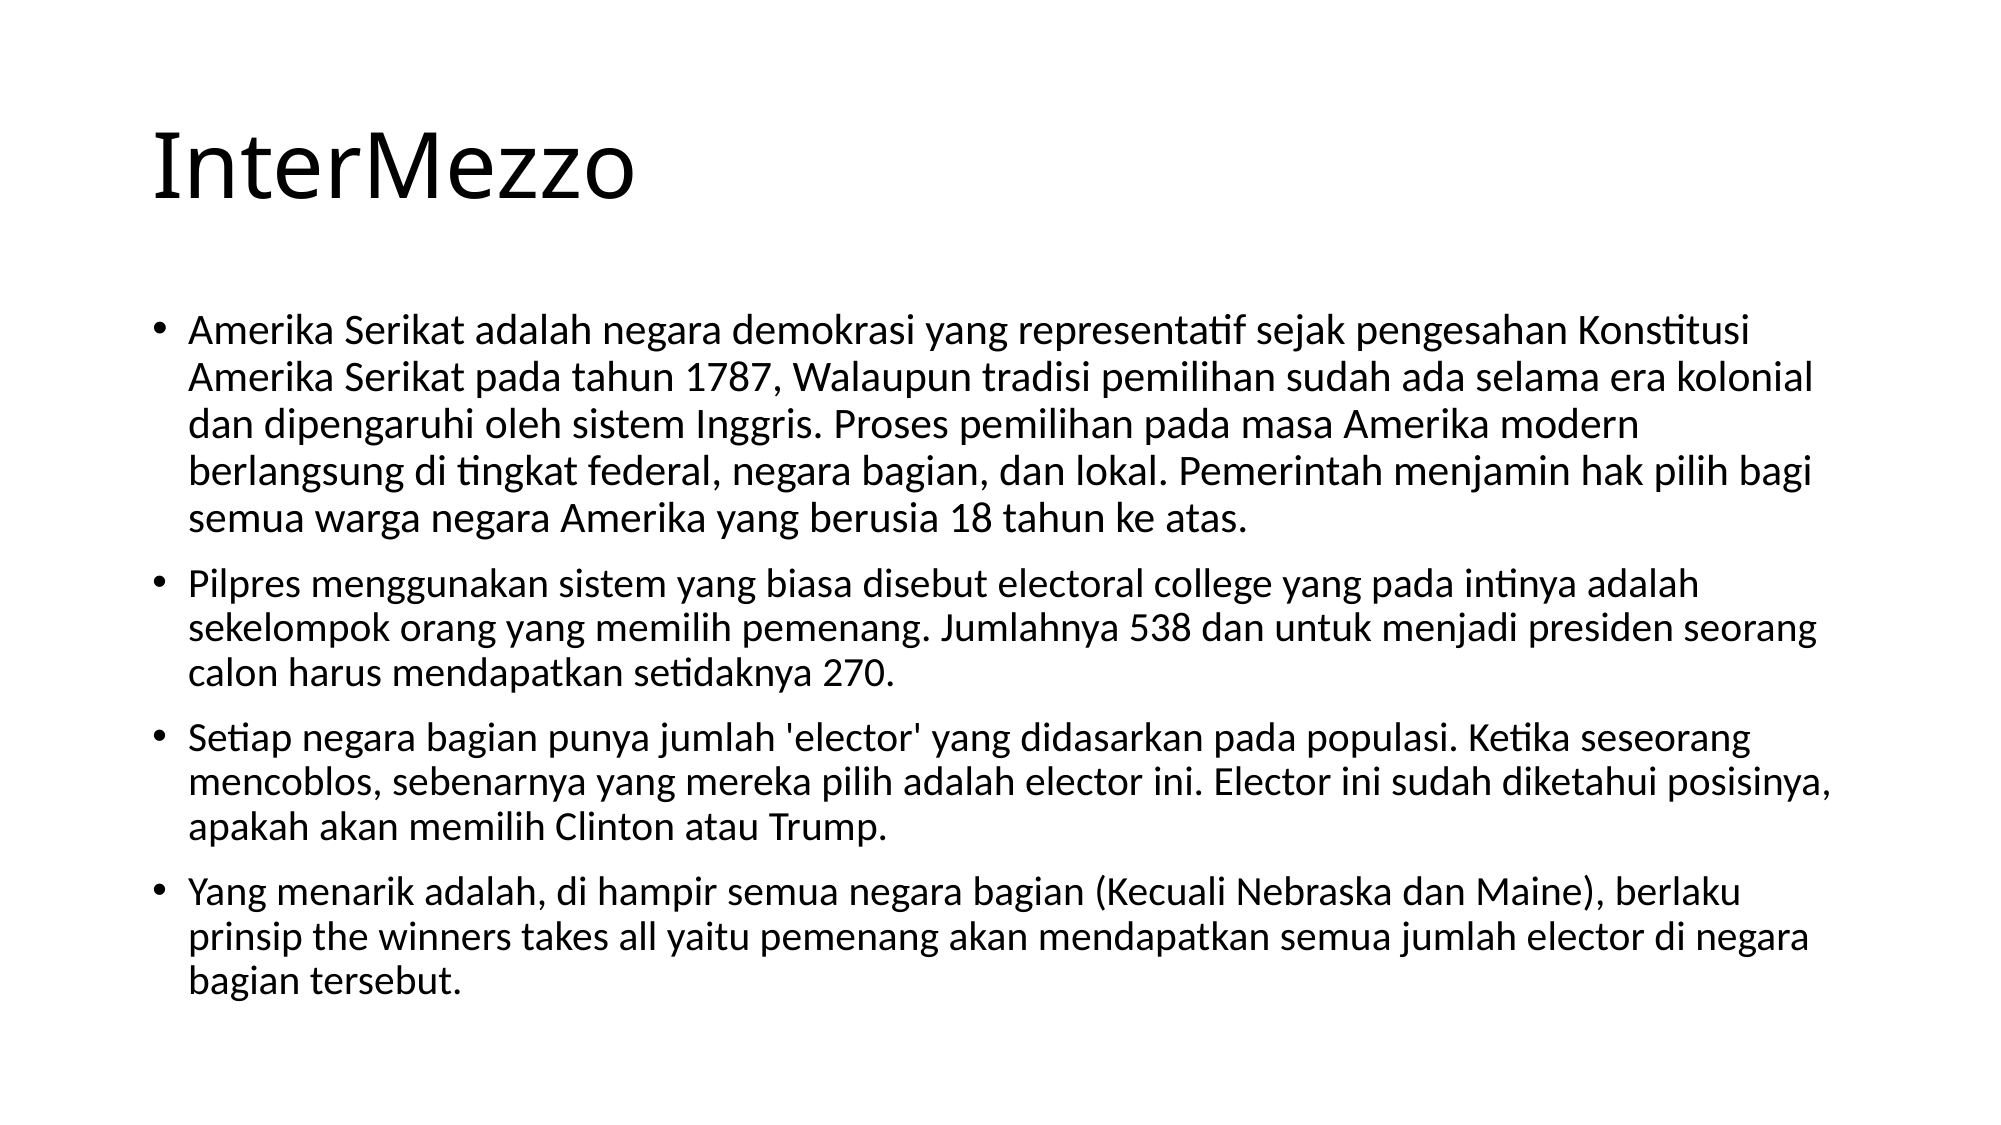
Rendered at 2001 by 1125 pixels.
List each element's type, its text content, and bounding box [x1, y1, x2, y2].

title InterMezzo [137, 59, 1863, 278]
list Amerika Serikat adalah negara demokrasi yang representatif sejak pengesahan Konstitusi Amerika Serikat pada tahun 1787, Walaupun tradisi pemilihan sudah ada selama era kolonial dan dipengaruhi oleh sistem Inggris. Proses pemilihan pada masa Amerika modern berlangsung di tingkat federal, negara bagian, dan lokal. Pemerintah menjamin hak pilih bagi semua warga negara Amerika yang berusia 18 tahun ke atas. Pilpres menggunakan sistem yang biasa disebut electoral college yang pada intinya adalah sekelompok orang yang memilih pemenang. Jumlahnya 538 dan untuk menjadi presiden seorang calon harus mendapatkan setidaknya 270. Setiap negara bagian punya jumlah 'elector' yang didasarkan pada populasi. Ketika seseorang mencoblos, sebenarnya yang mereka pilih adalah elector ini. Elector ini sudah diketahui posisinya, apakah akan memilih Clinton atau Trump. Yang menarik adalah, di hampir semua negara bagian (Kecuali Nebraska dan Maine), berlaku prinsip the winners takes all yaitu pemenang akan mendapatkan semua jumlah elector di negara bagian tersebut. [137, 299, 1863, 1014]
